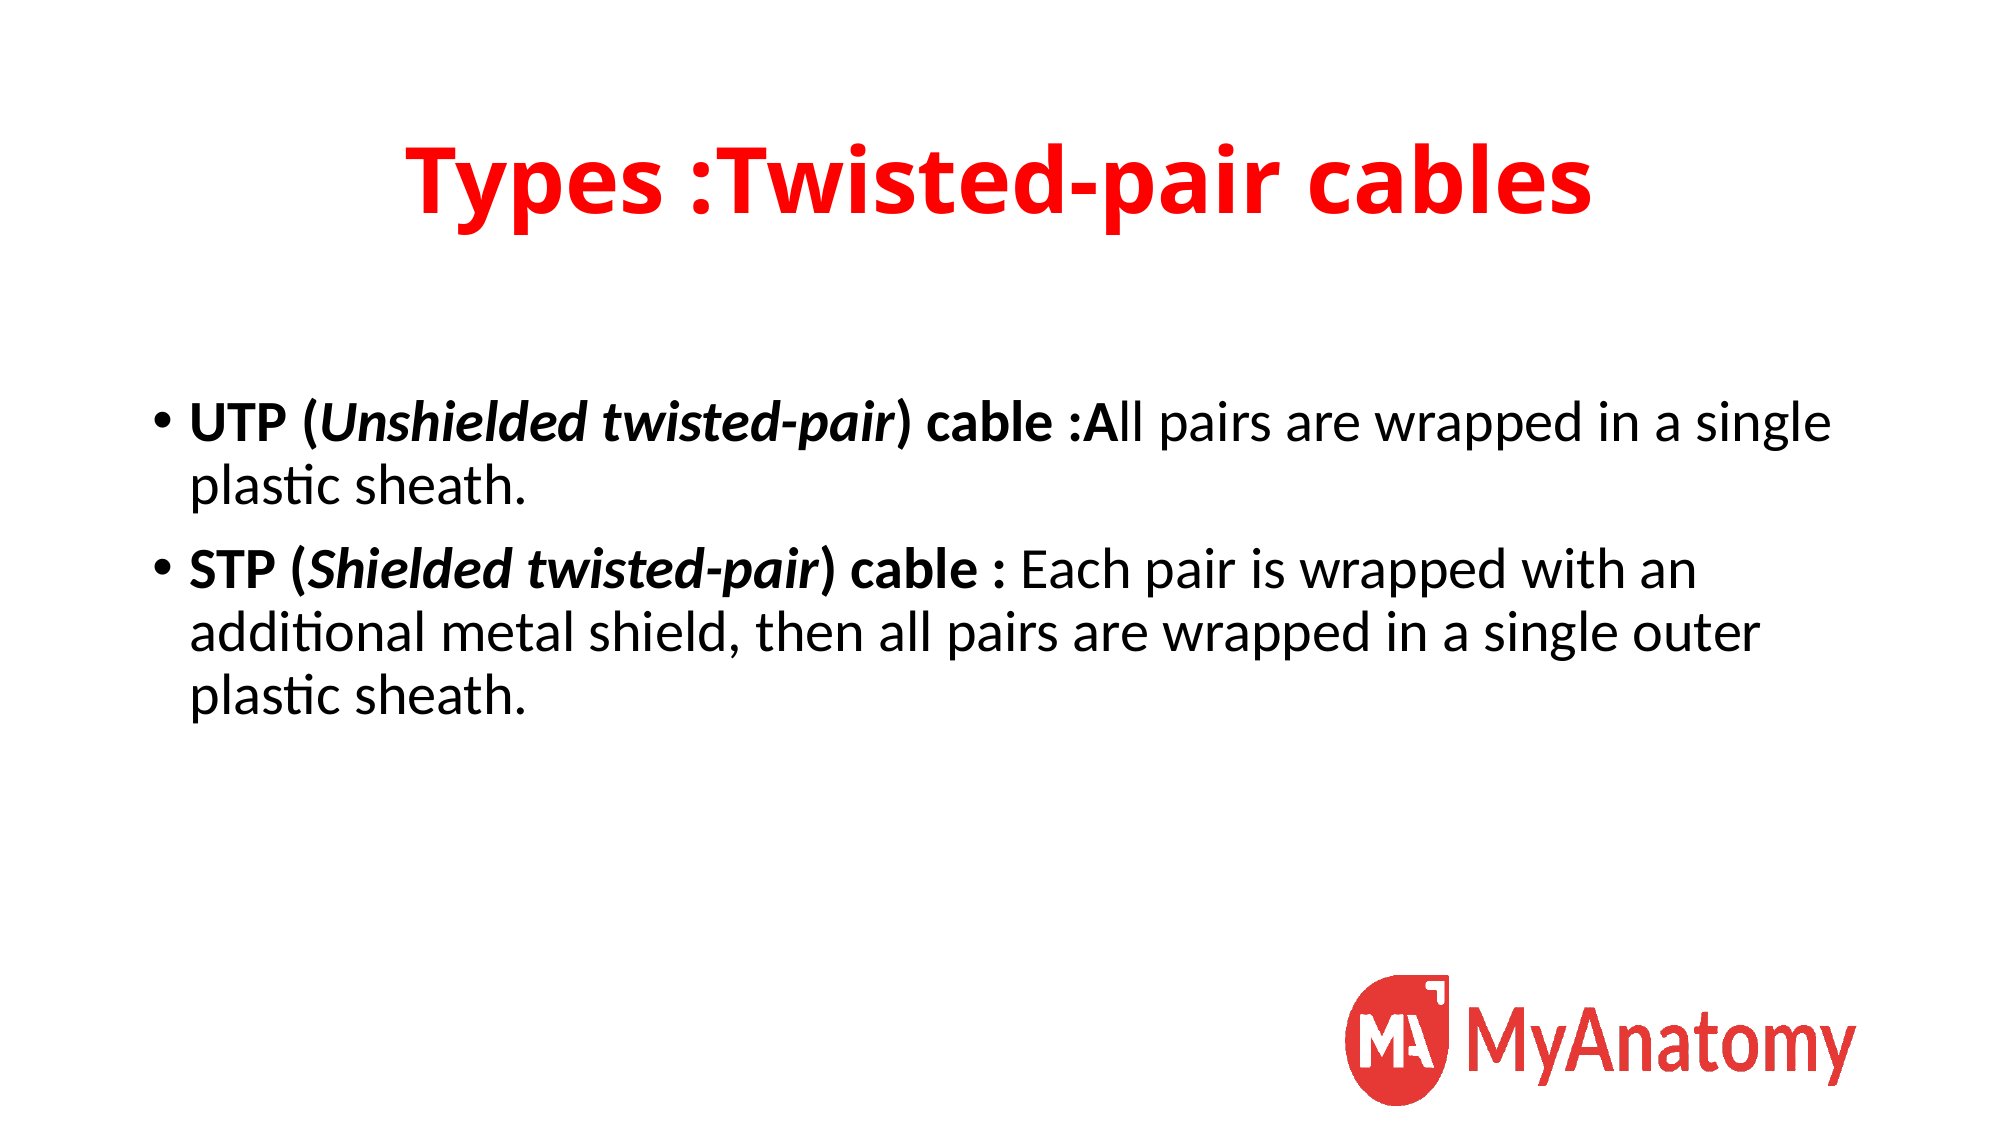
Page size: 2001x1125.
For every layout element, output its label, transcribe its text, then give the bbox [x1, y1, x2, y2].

title Types :Twisted-pair cables [137, 59, 1863, 307]
picture [1337, 932, 1863, 1125]
list UTP (Unshielded twisted-pair) cable :All pairs are wrapped in a single plastic sheath. STP (Shielded twisted-pair) cable : Each pair is wrapped with an additional metal shield, then all pairs are wrapped in a single outer plastic sheath. [137, 383, 1863, 771]
